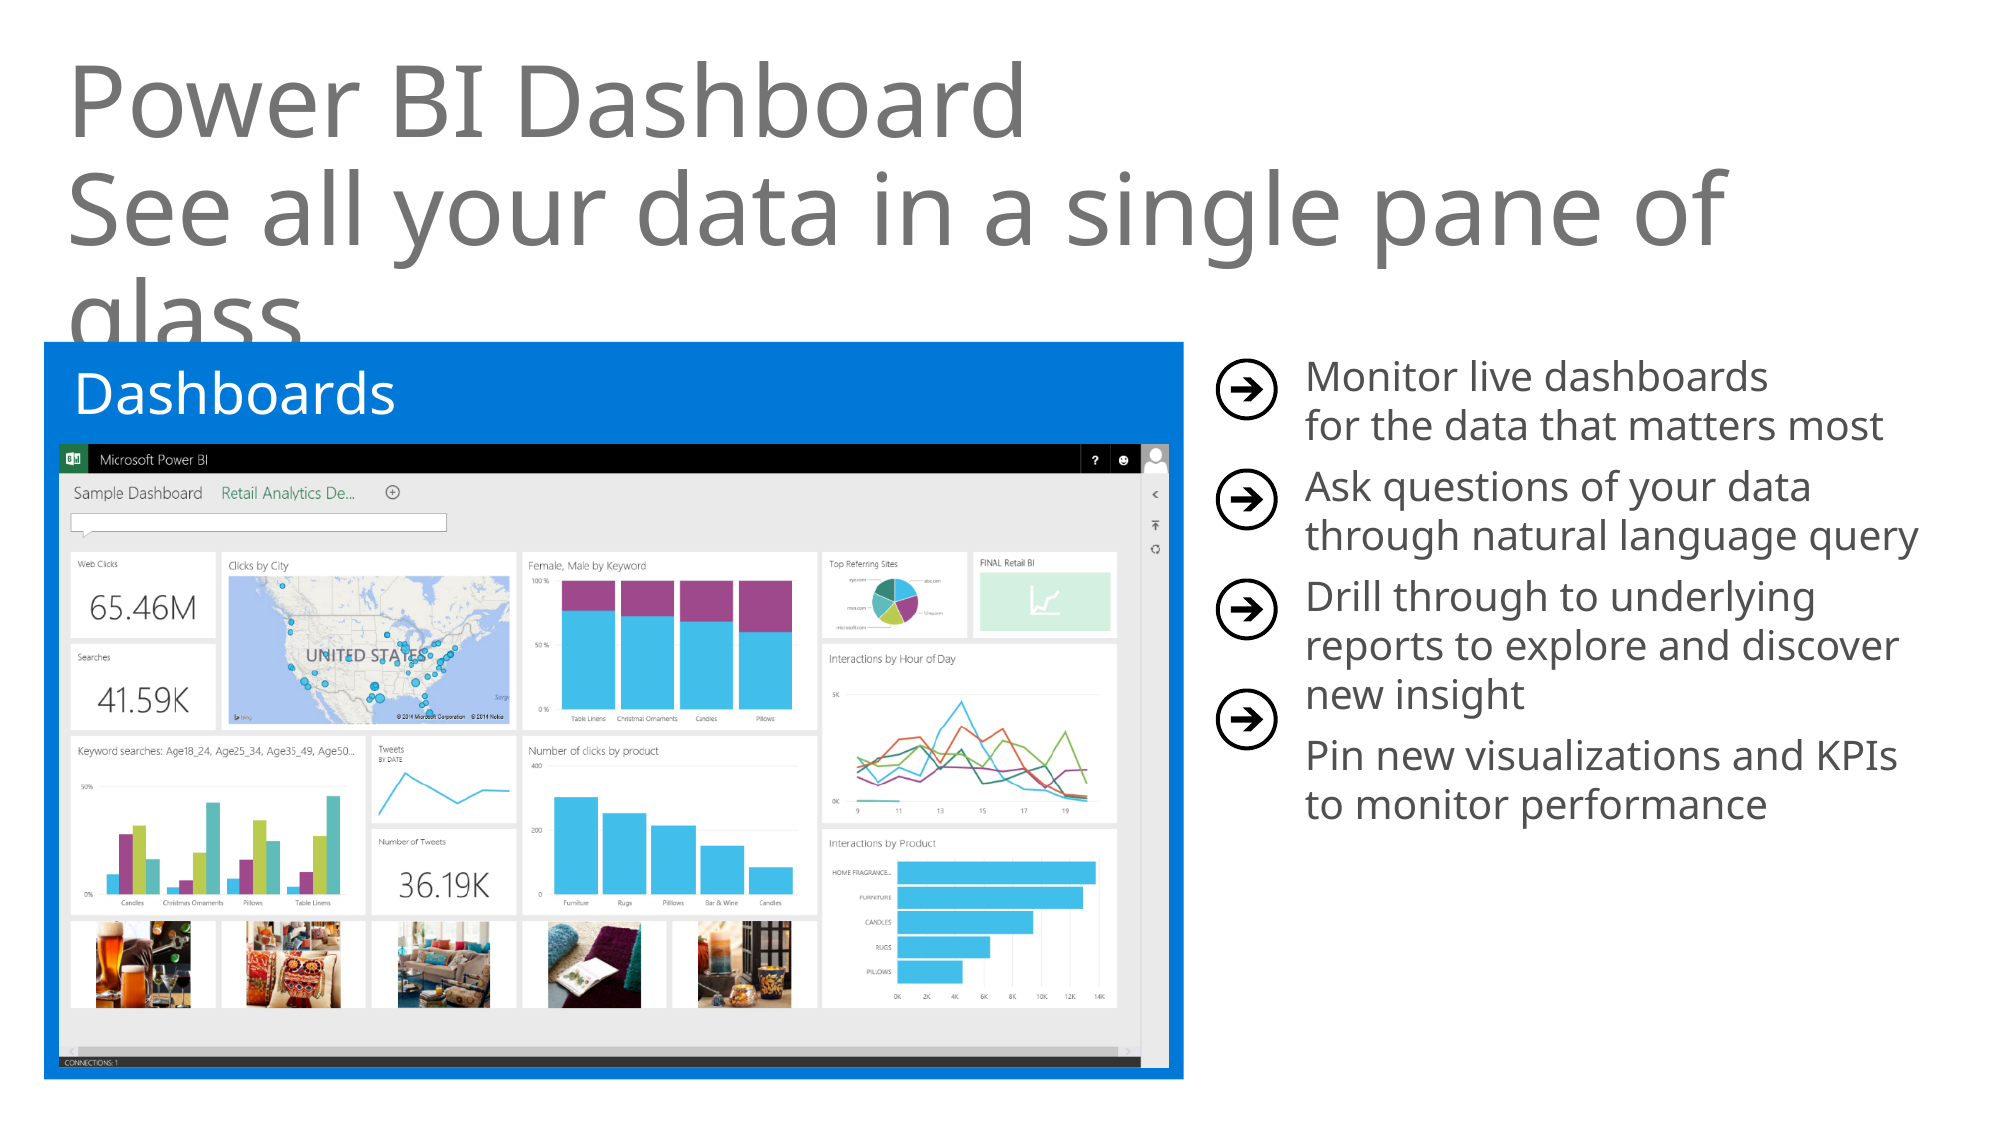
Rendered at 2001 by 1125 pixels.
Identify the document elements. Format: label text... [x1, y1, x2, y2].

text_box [44, 341, 1184, 1080]
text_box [1215, 578, 1278, 641]
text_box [1215, 688, 1278, 751]
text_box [1215, 358, 1278, 421]
title Power BI Dashboard See all your data in a single pane of glass [44, 33, 1956, 195]
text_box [1215, 468, 1278, 531]
text_box Monitor live dashboards for the data that matters most Ask questions of your data through natural language query Drill through to underlying reports to explore and discover new insight Pin new visualizations and KPIs to monitor performance [1231, 343, 1956, 836]
